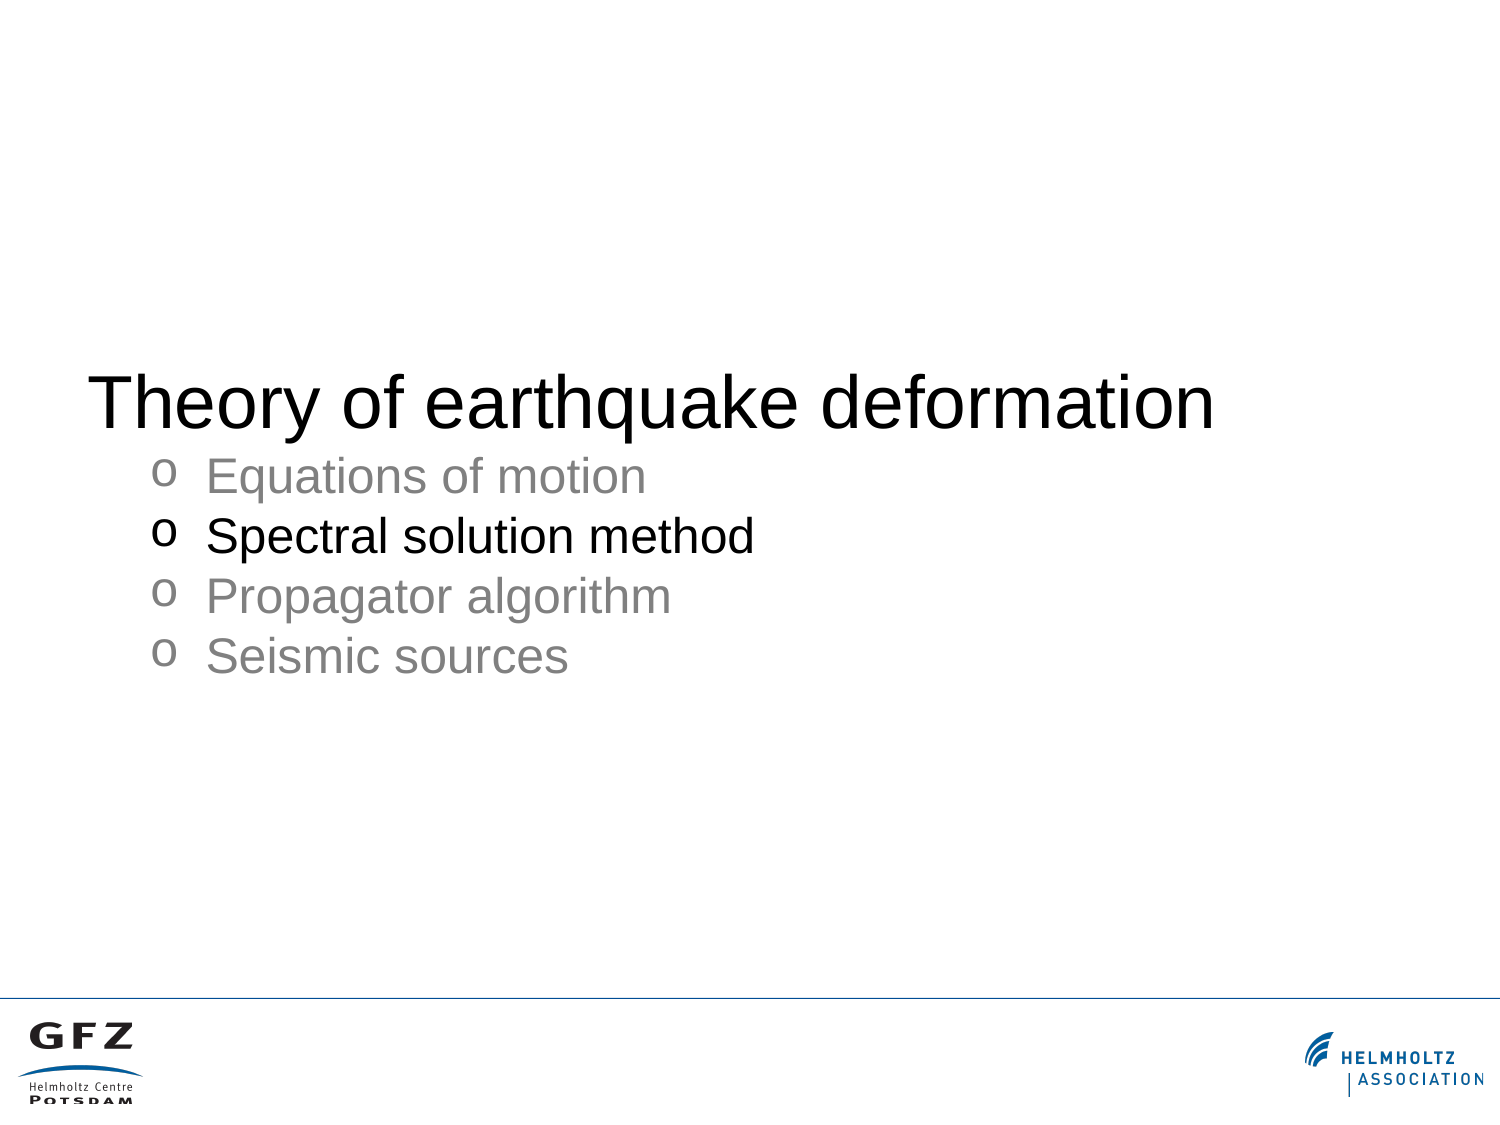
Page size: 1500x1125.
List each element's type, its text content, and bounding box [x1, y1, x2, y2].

text_box Theory of earthquake deformation Equations of motion Spectral solution method Propagator algorithm Seismic sources [72, 346, 1452, 781]
